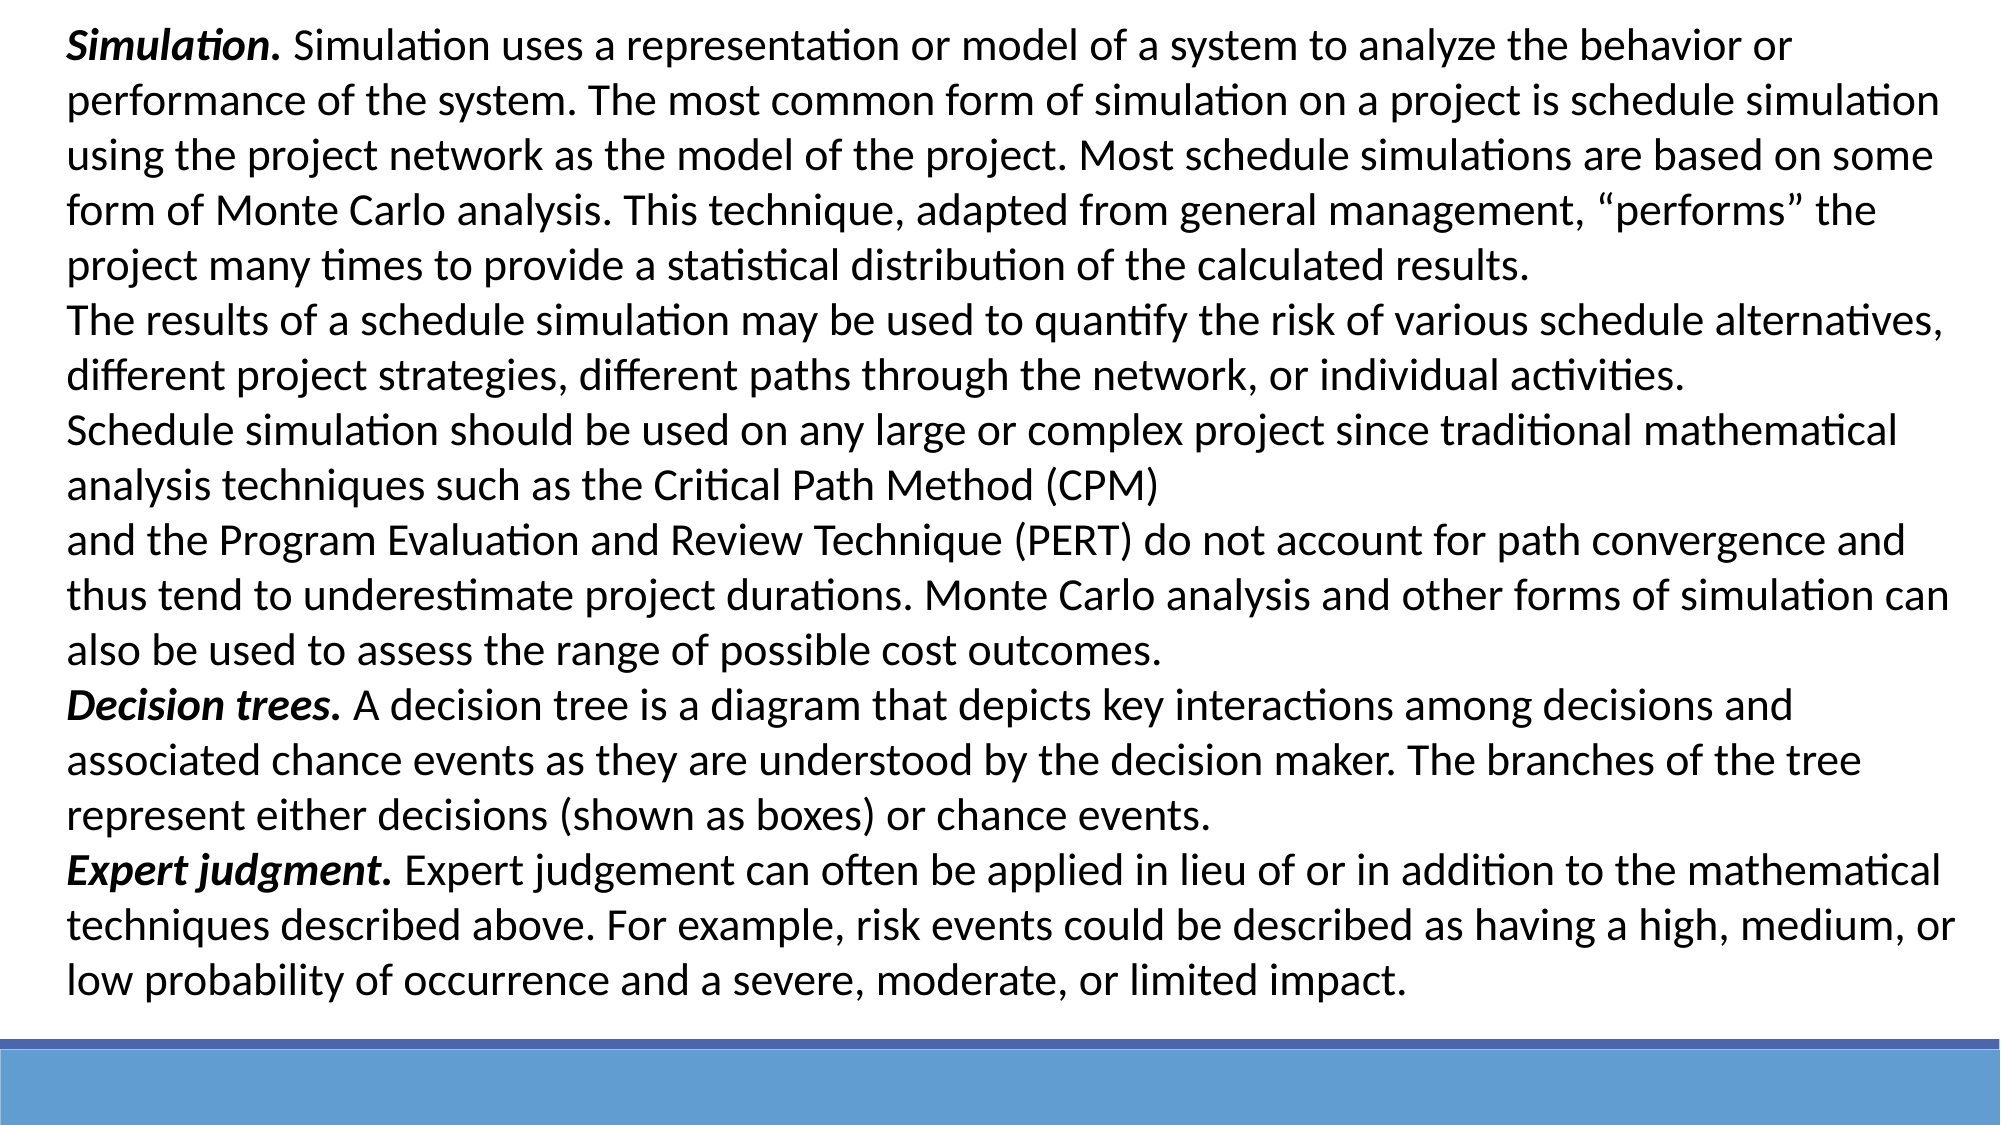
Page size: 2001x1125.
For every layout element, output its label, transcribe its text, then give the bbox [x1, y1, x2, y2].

text_box Simulation. Simulation uses a representation or model of a system to analyze the behavior or performance of the system. The most common form of simulation on a project is schedule simulation using the project network as the model of the project. Most schedule simulations are based on some form of Monte Carlo analysis. This technique, adapted from general management, “performs” the project many times to provide a statistical distribution of the calculated results. The results of a schedule simulation may be used to quantify the risk of various schedule alternatives, different project strategies, different paths through the network, or individual activities. Schedule simulation should be used on any large or complex project since traditional mathematical analysis techniques such as the Critical Path Method (CPM) and the Program Evaluation and Review Technique (PERT) do not account for path convergence and thus tend to underestimate project durations. Monte Carlo analysis and other forms of simulation can also be used to assess the range of possible cost outcomes. Decision trees. A decision tree is a diagram that depicts key interactions among decisions and associated chance events as they are understood by the decision maker. The branches of the tree represent either decisions (shown as boxes) or chance events. Expert judgment. Expert judgement can often be applied in lieu of or in addition to the mathematical techniques described above. For example, risk events could be described as having a high, medium, or low probability of occurrence and a severe, moderate, or limited impact. [51, 0, 1982, 1020]
